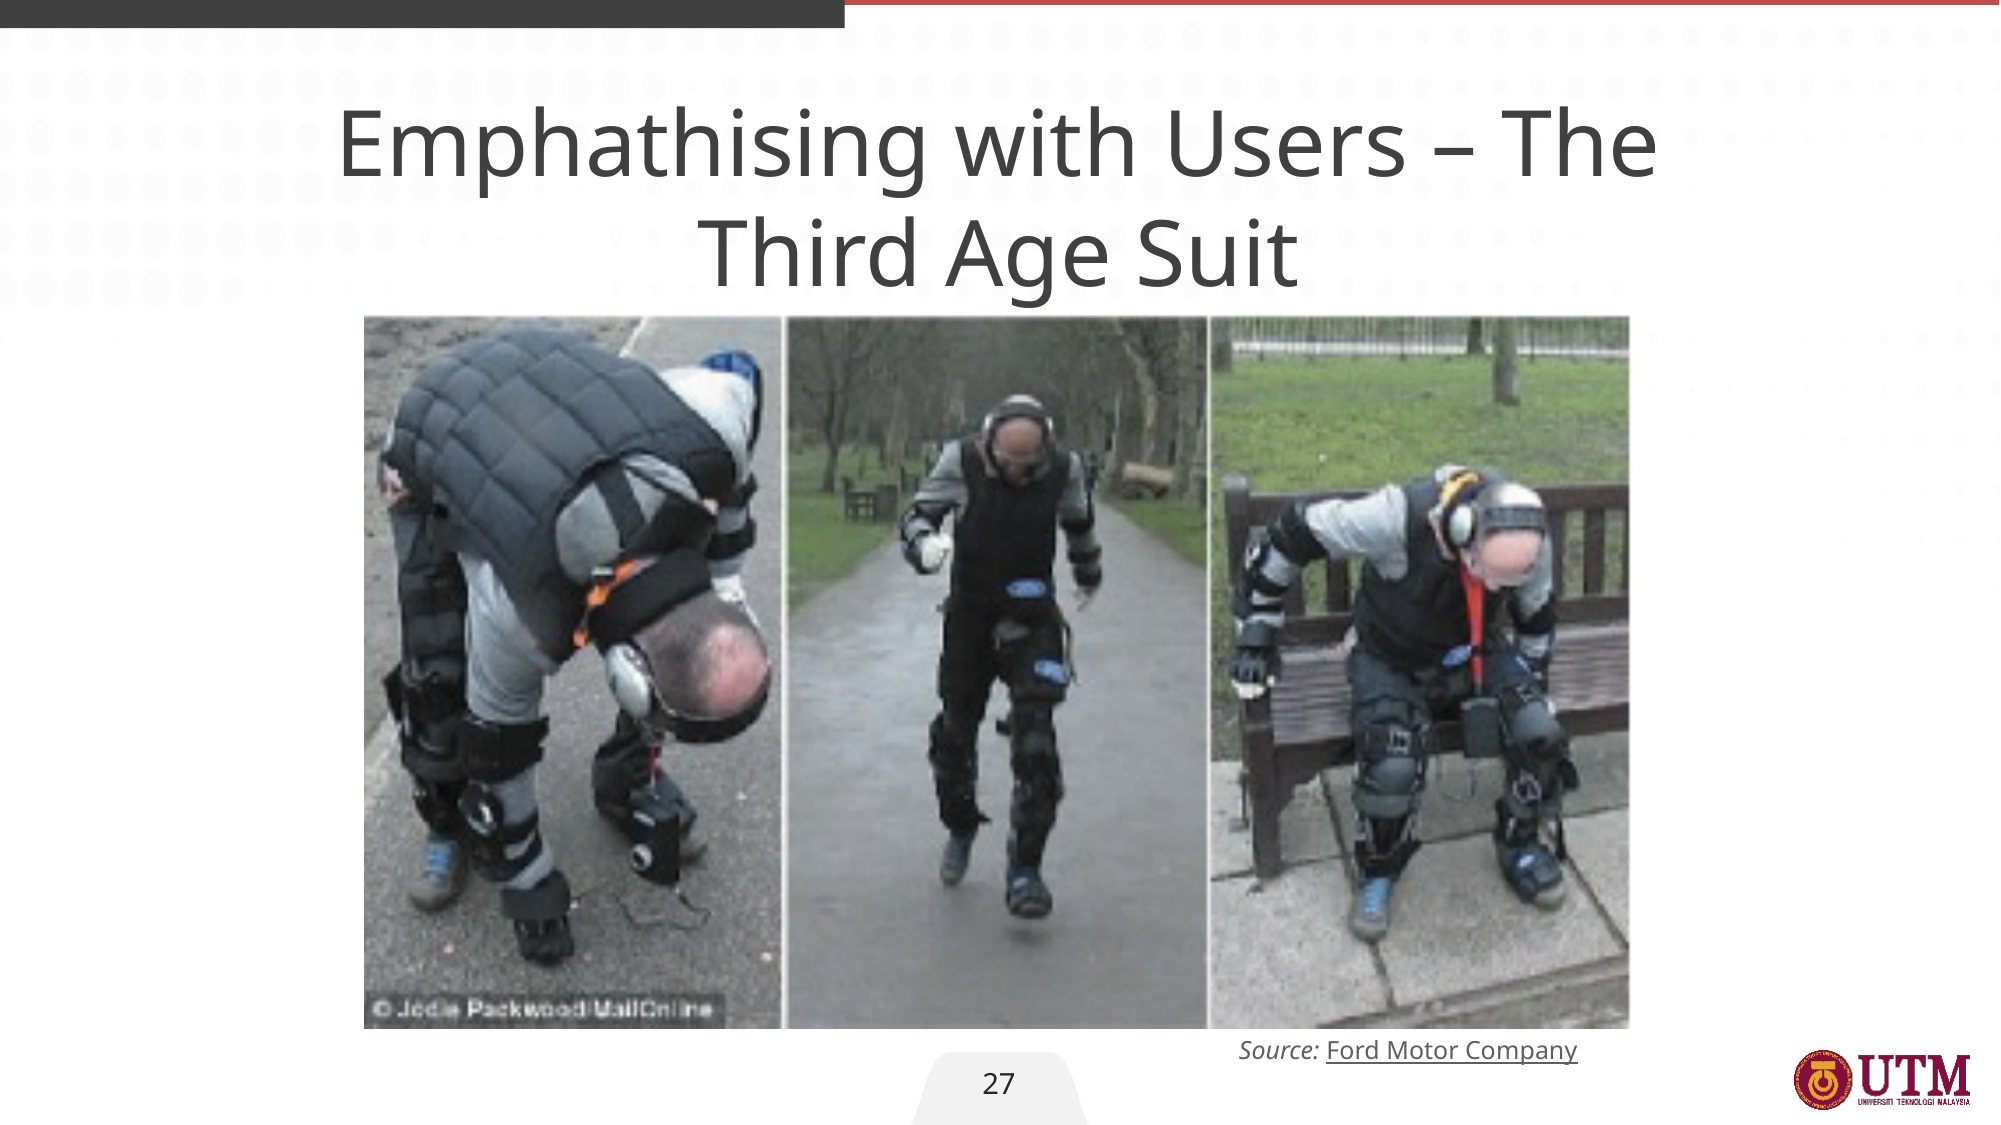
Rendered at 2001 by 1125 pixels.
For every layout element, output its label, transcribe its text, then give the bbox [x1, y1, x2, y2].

picture [0, 0, 2001, 1029]
text_box Source: Ford Motor Company [1224, 1027, 1662, 1077]
picture [1794, 1050, 1970, 1110]
text_box Emphathising with Users – The Third Age Suit [281, 77, 1717, 313]
slide_number 27 [774, 1055, 1225, 1116]
